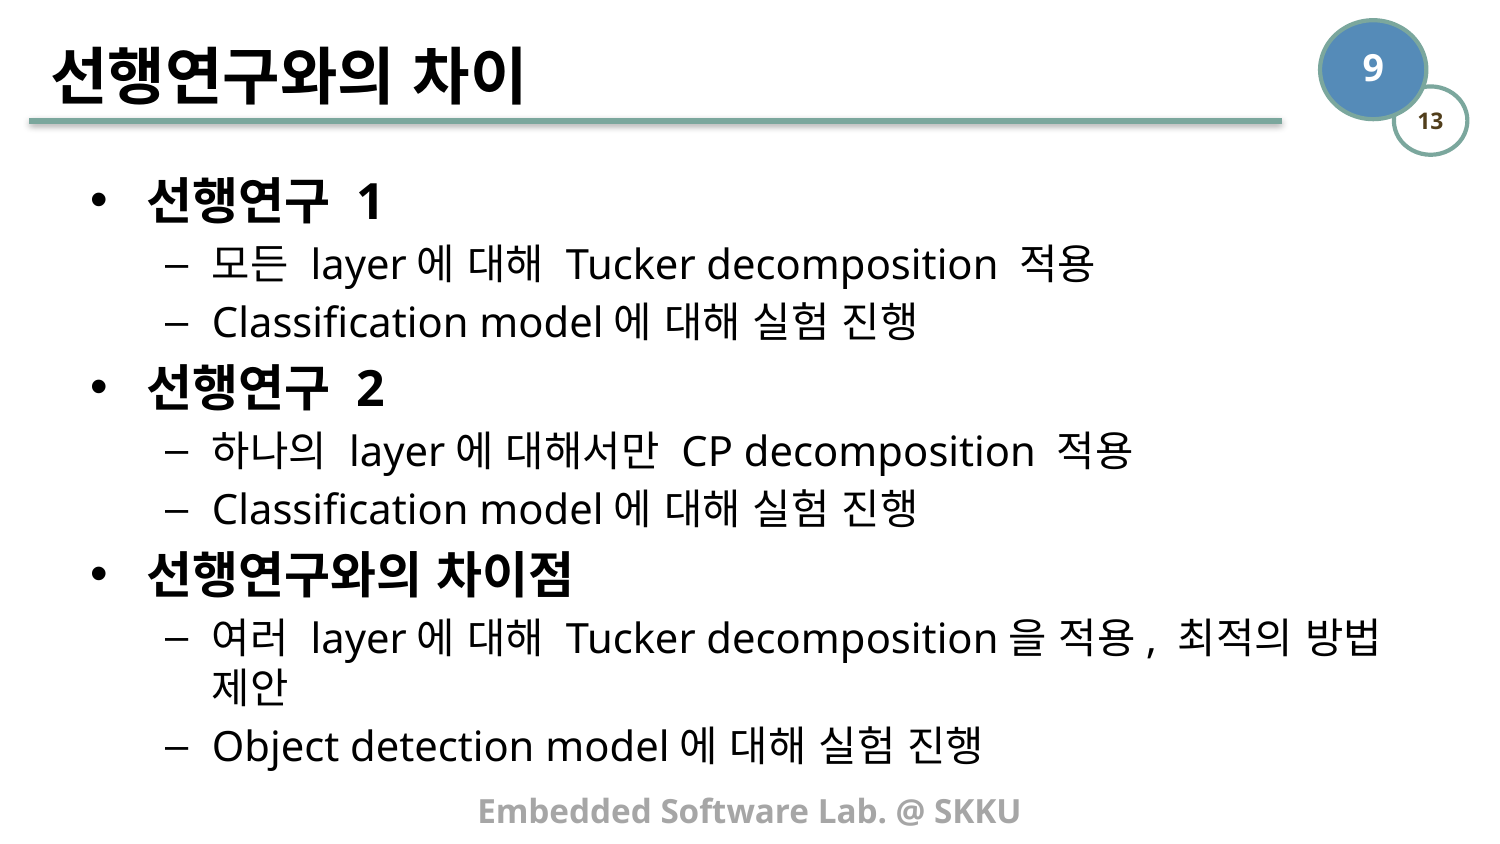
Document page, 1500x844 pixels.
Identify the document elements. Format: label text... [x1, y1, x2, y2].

list 선행연구 1 모든 layer에 대해 Tucker decomposition 적용 Classification model에 대해 실험 진행 선행연구 2 하나의 layer에 대해서만 CP decomposition 적용 Classification model에 대해 실험 진행 선행연구와의 차이점 여러 layer에 대해 Tucker decomposition을 적용, 최적의 방법 제안 Object detection model에 대해 실험 진행 [75, 161, 1459, 784]
title 선행연구와의 차이 [35, 23, 1266, 127]
